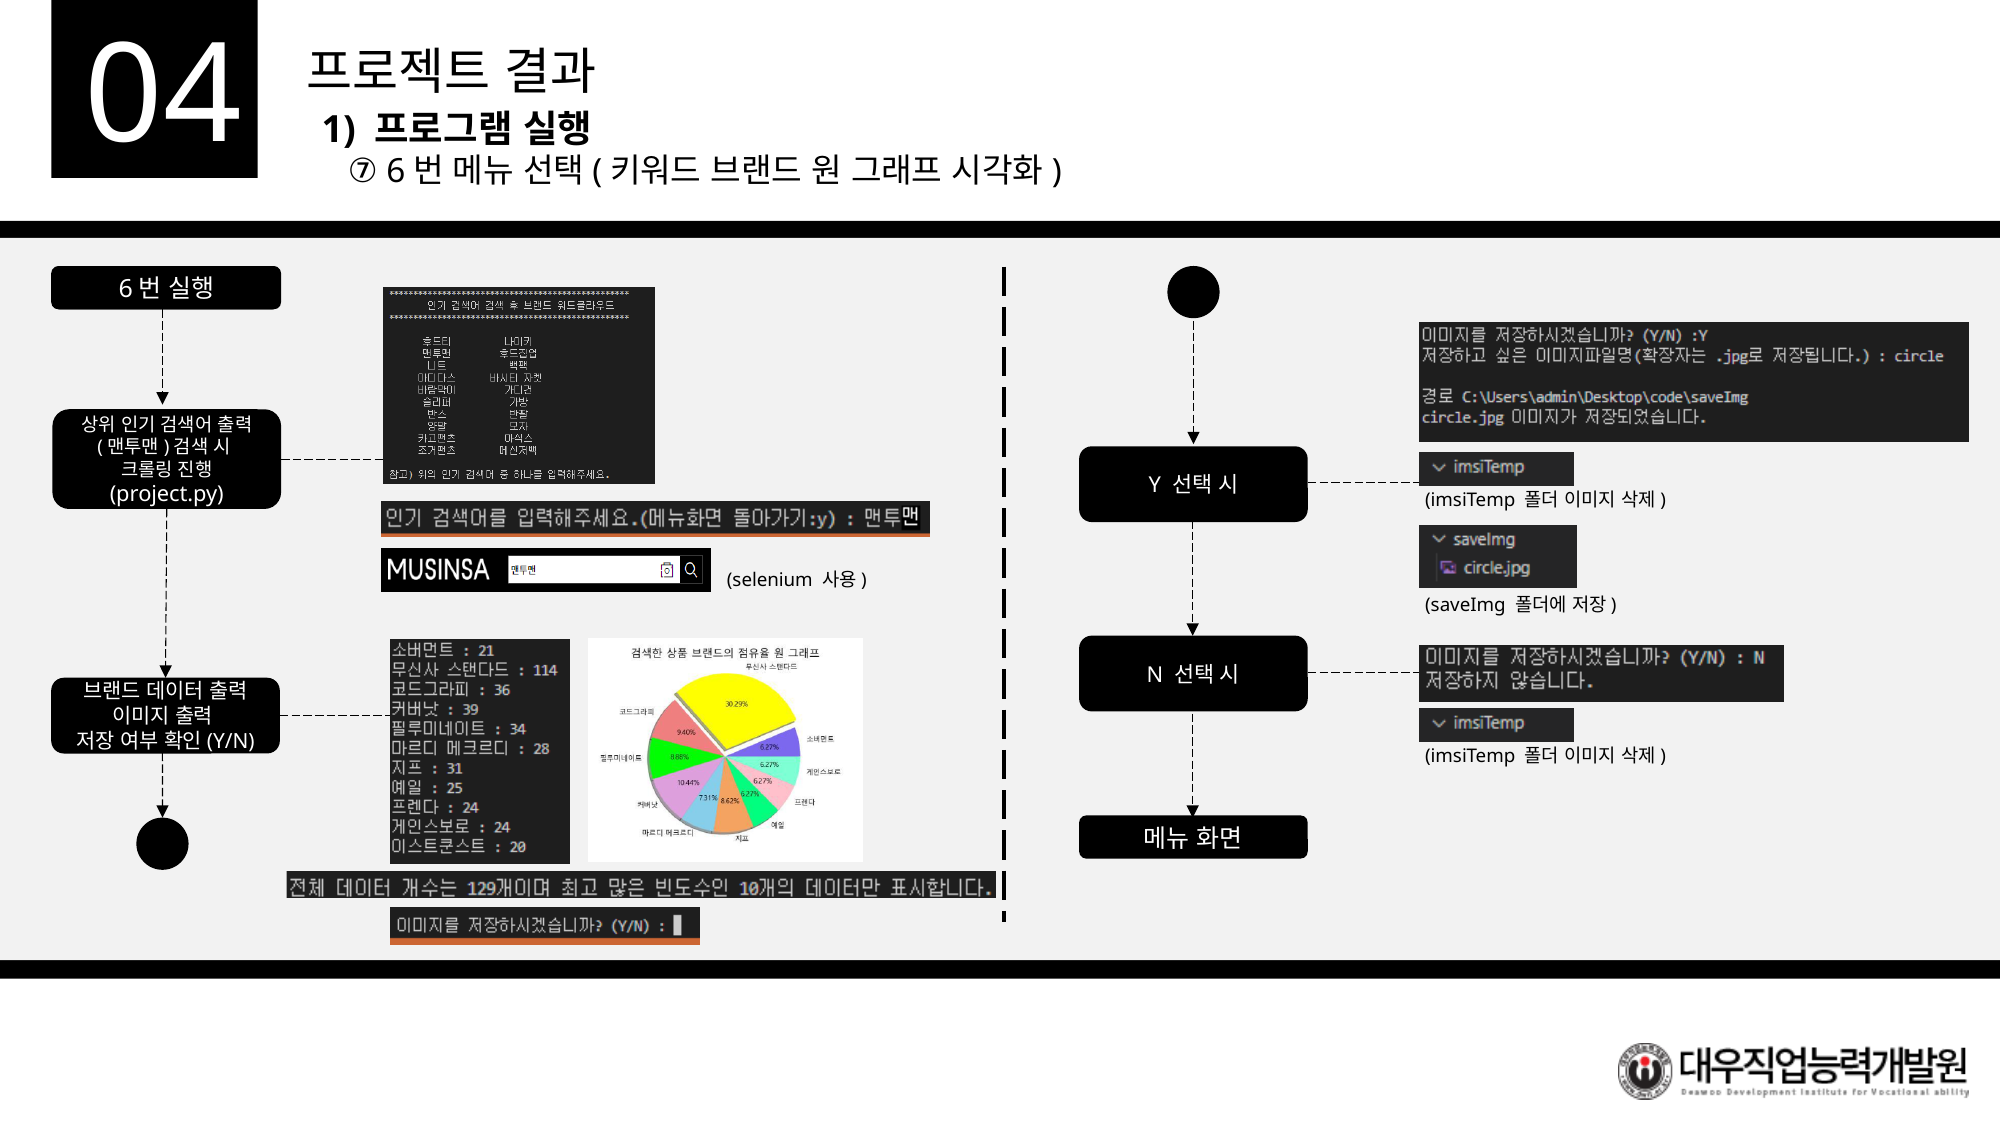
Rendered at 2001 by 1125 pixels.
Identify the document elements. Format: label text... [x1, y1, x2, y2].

text_box Y 선택 시 [1078, 445, 1309, 524]
picture [390, 639, 570, 864]
text_box 6번 실행 [51, 265, 283, 311]
text_box [0, 237, 2000, 961]
text_box 브랜드 데이터 출력 이미지 출력 저장 여부 확인(Y/N) [50, 676, 281, 755]
picture [1618, 1043, 1969, 1100]
picture [381, 501, 930, 537]
text_box [0, 961, 2000, 980]
text_box 상위 인기 검색어 출력 (맨투맨)검색 시 크롤링 진행 (project.py) [51, 408, 283, 511]
text_box 프로젝트 결과 [291, 31, 612, 107]
text_box (saveImg 폴더에 저장) [1410, 585, 1685, 623]
text_box (imsiTemp 폴더 이미지 삭제) [1410, 736, 1685, 774]
text_box (imsiTemp 폴더 이미지 삭제) [1410, 480, 1685, 518]
picture [381, 548, 711, 593]
picture [286, 871, 996, 898]
picture [1419, 452, 1574, 486]
picture [1419, 708, 1574, 742]
text_box [1166, 264, 1221, 320]
text_box 메뉴 화면 [1078, 814, 1309, 860]
text_box [0, 220, 2000, 237]
text_box 1) 프로그램 실행 ⑦ 6번 메뉴 선택(키워드 브랜드 원 그래프 시각화) [306, 97, 1077, 197]
picture [1419, 322, 1969, 442]
text_box [135, 816, 190, 871]
text_box (selenium 사용) [712, 560, 987, 598]
picture [1419, 525, 1577, 588]
text_box 04 [69, 0, 257, 176]
picture [1419, 645, 1784, 702]
picture [383, 287, 655, 484]
picture [588, 638, 864, 862]
text_box [50, 0, 259, 179]
text_box N 선택 시 [1078, 634, 1309, 713]
picture [390, 907, 700, 945]
